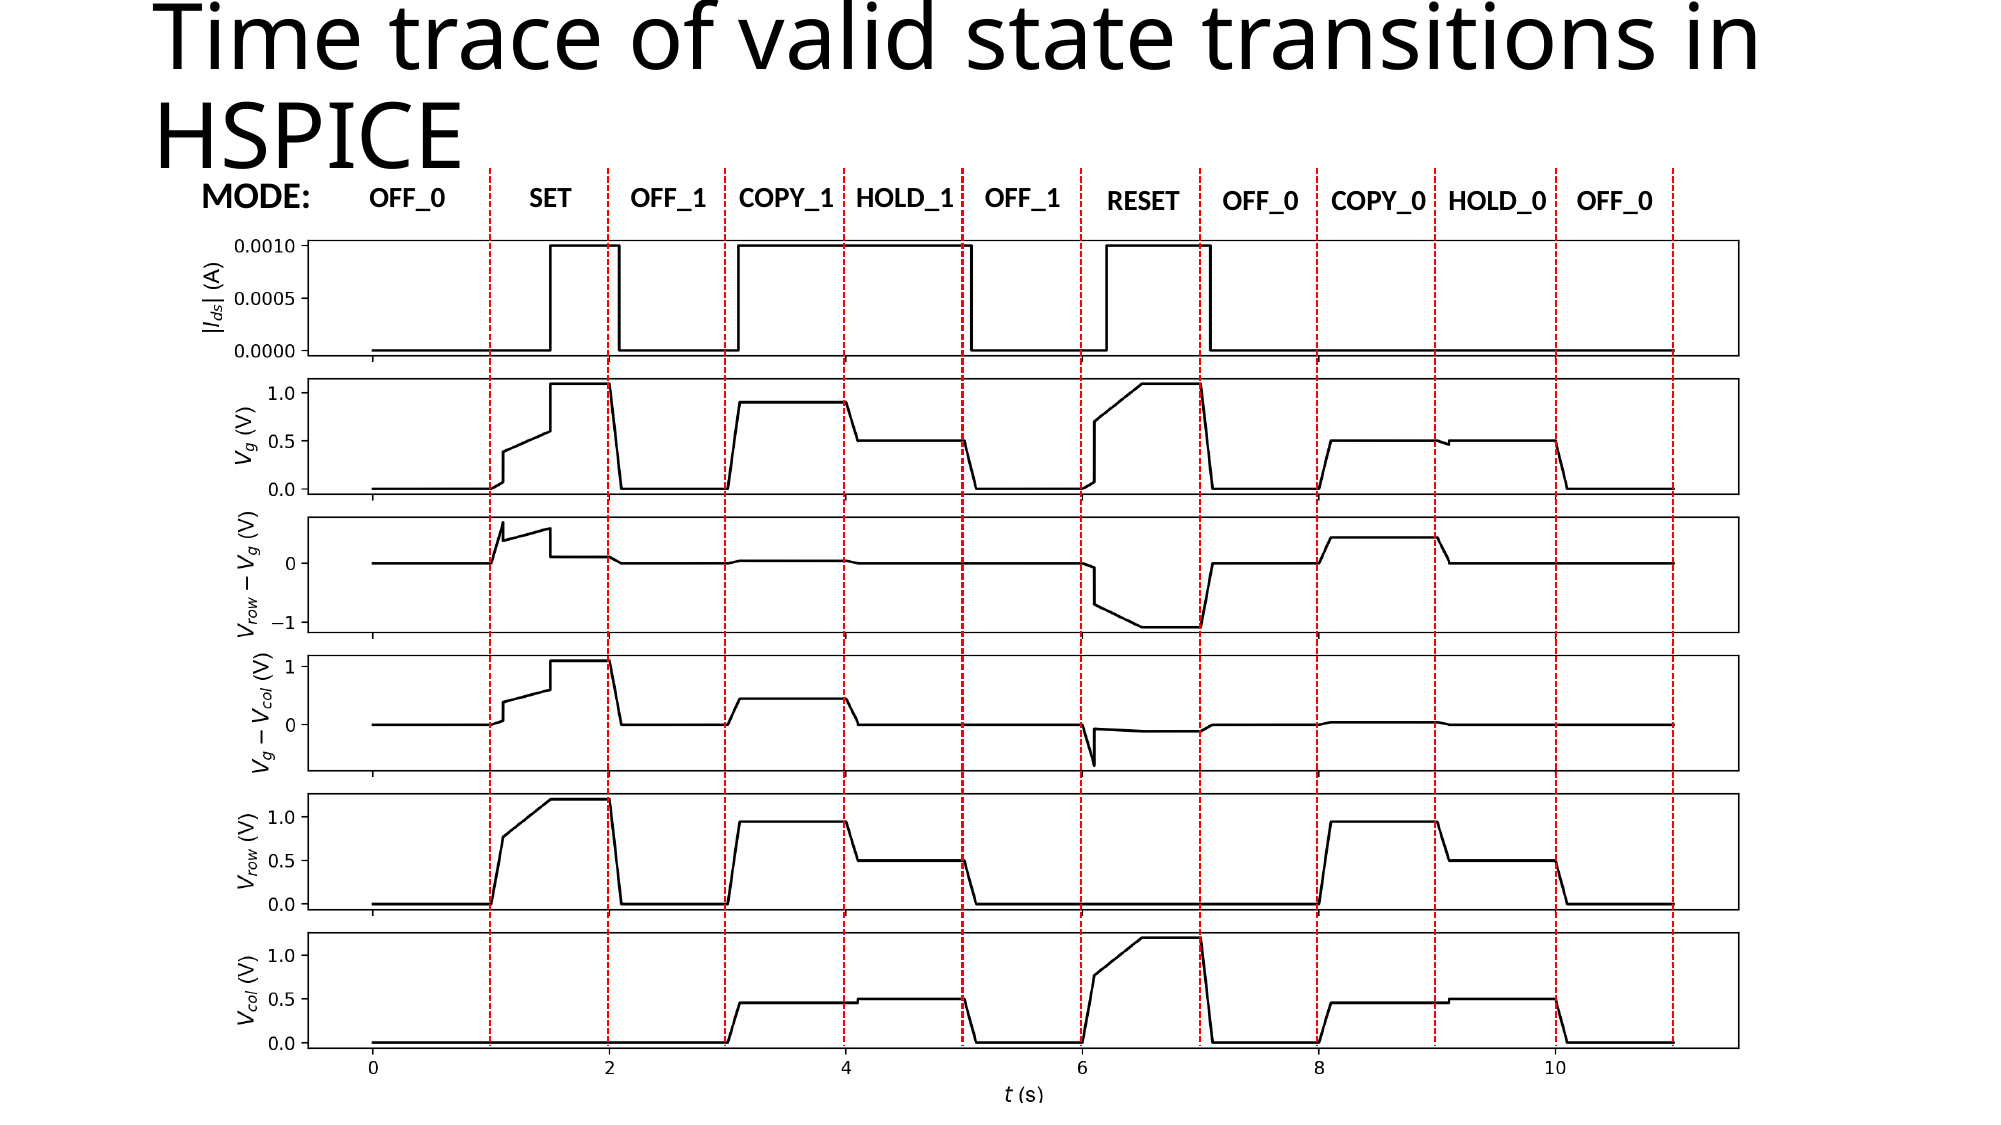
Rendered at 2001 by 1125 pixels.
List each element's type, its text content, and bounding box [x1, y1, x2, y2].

title Time trace of valid state transitions in HSPICE [137, 0, 1863, 199]
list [77, 224, 1923, 1103]
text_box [489, 168, 1673, 1046]
text_box MODE: [186, 163, 327, 224]
text_box OFF_0 [354, 170, 461, 221]
